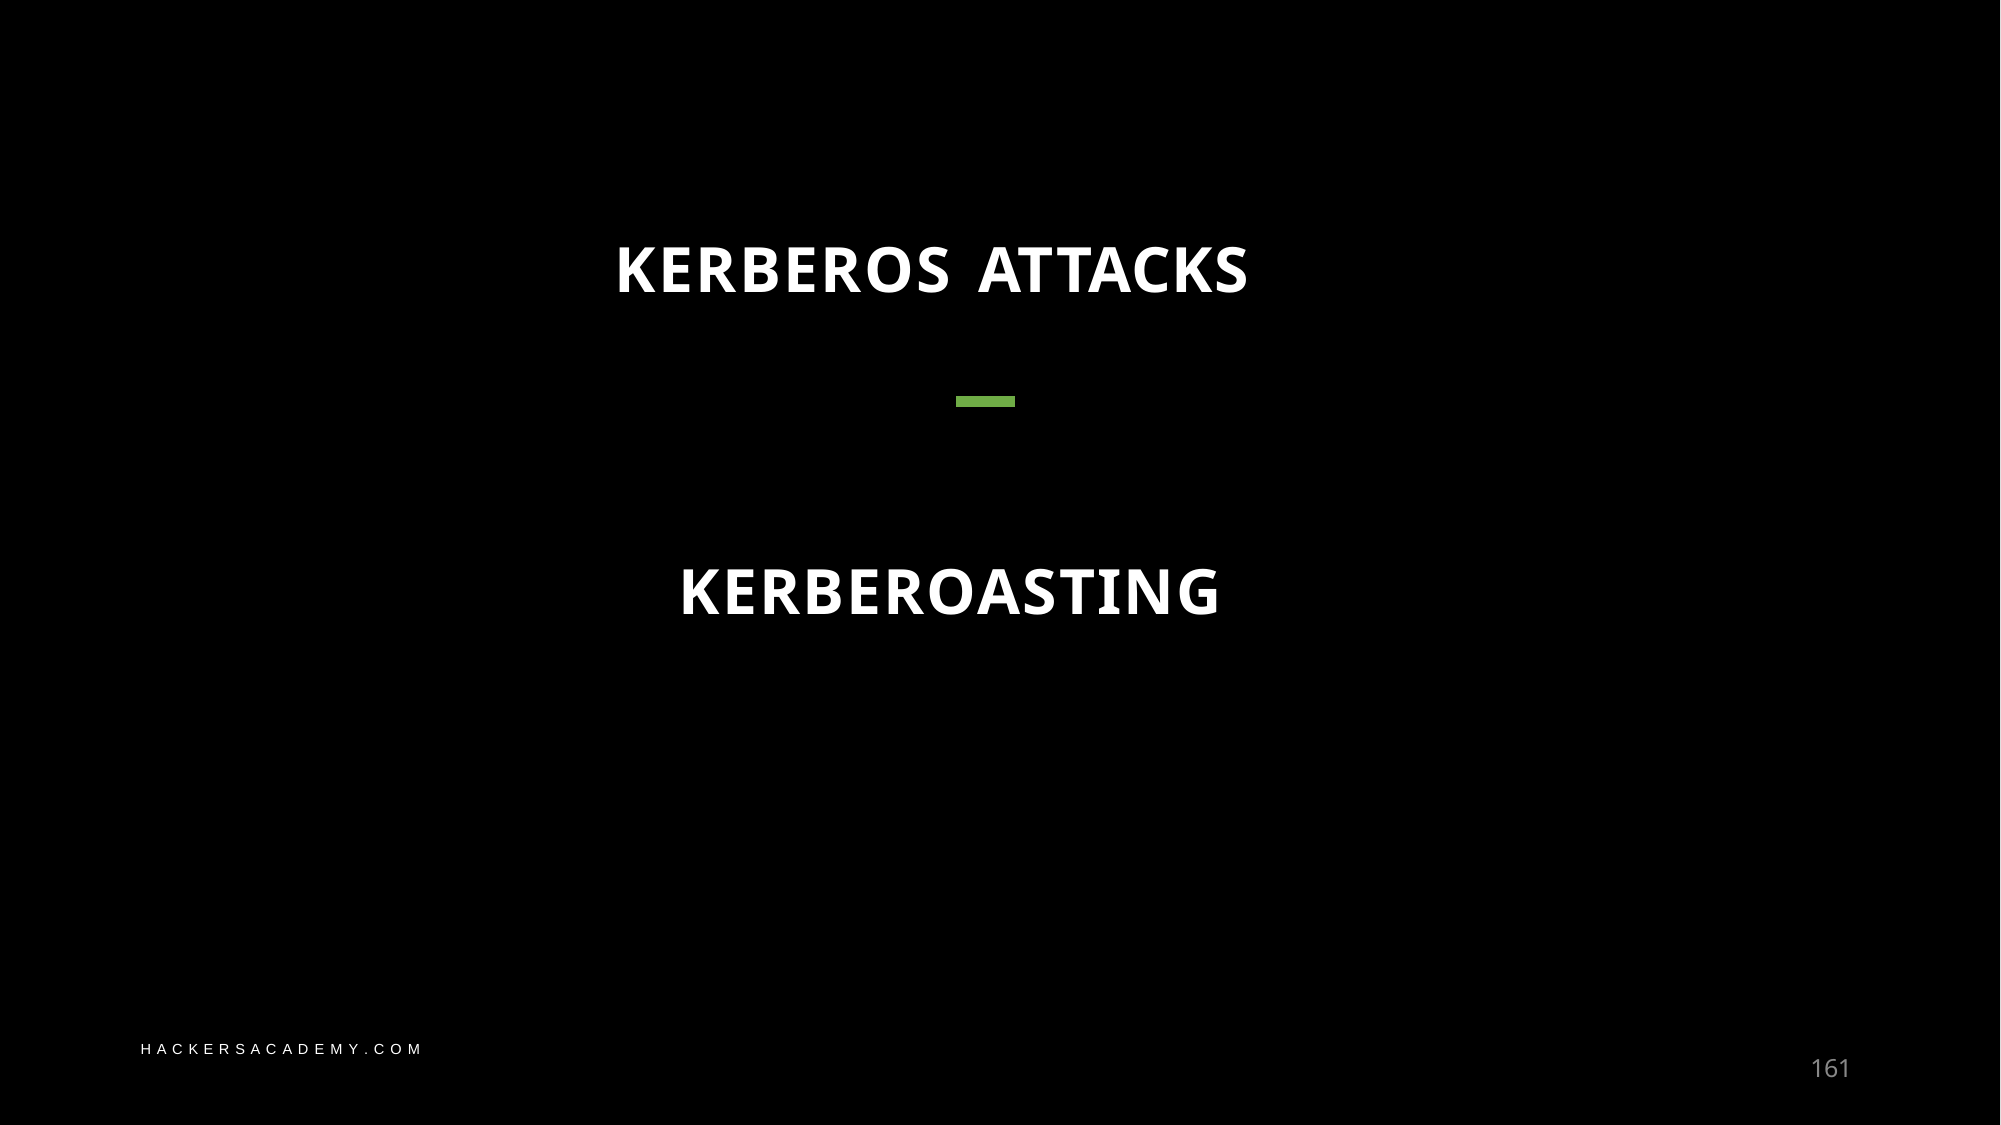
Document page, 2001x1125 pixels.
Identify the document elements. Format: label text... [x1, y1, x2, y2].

text_box KERBEROS ATTACKS [612, 227, 1392, 305]
text_box KERBEROASTING [676, 549, 1321, 627]
text_box H A C K E R S A C A D E M Y . C O M [138, 1038, 426, 1058]
slide_number 151 [897, 1033, 1887, 1125]
